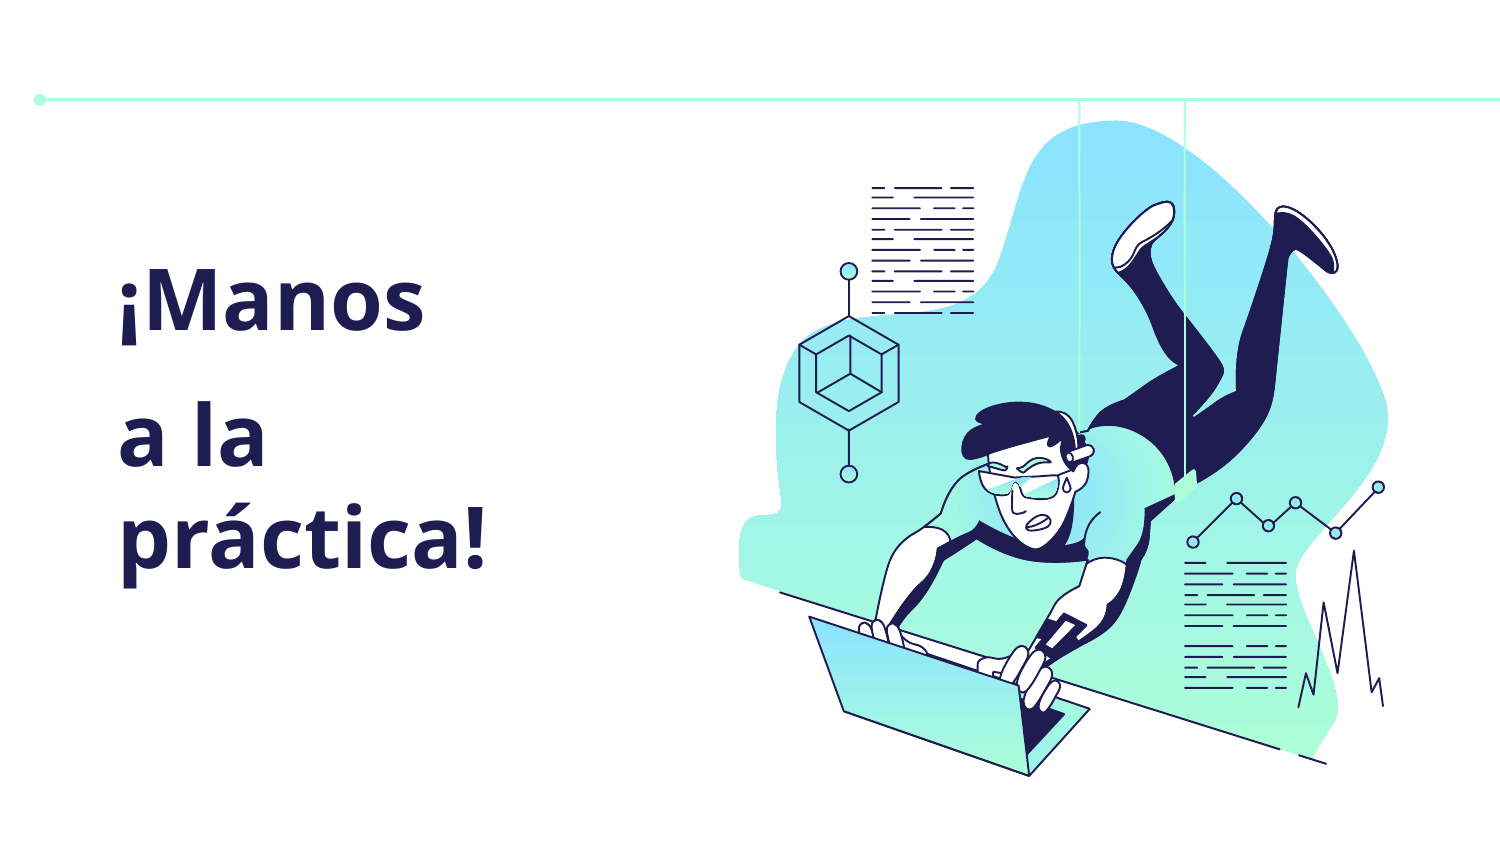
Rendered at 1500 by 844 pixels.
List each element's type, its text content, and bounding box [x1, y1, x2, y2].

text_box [778, 99, 1386, 778]
list ¡Manos a la práctica! [102, 230, 560, 752]
text_box [738, 514, 773, 589]
